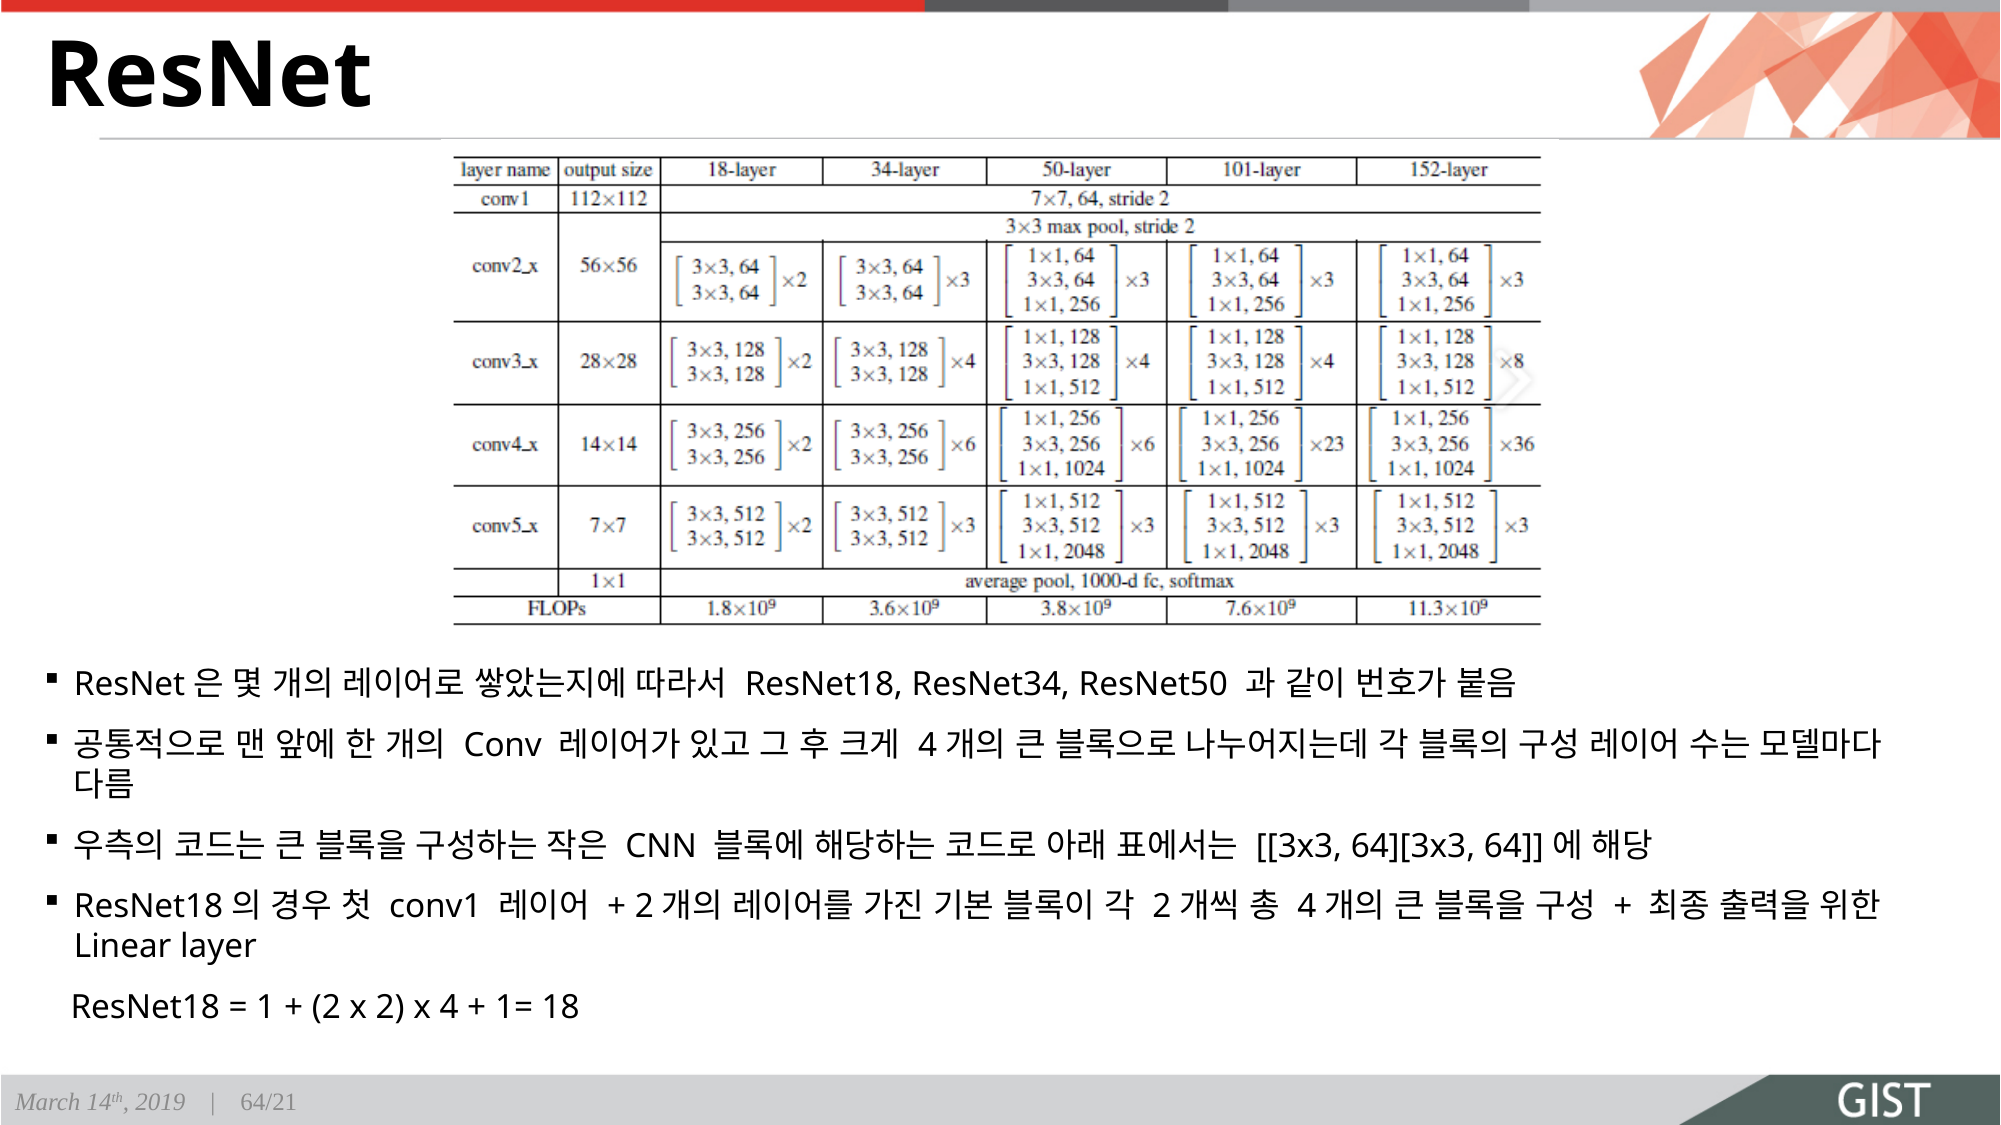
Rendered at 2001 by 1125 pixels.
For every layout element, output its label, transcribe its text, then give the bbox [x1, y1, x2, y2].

list ResNet은 몇 개의 레이어로 쌓았는지에 따라서 ResNet18, ResNet34, ResNet50 과 같이 번호가 붙음 공통적으로 맨 앞에 한 개의 Conv 레이어가 있고 그 후 크게 4개의 큰 블록으로 나누어지는데 각 블록의 구성 레이어 수는 모델마다 다름 우측의 코드는 큰 블록을 구성하는 작은 CNN 블록에 해당하는 코드로 아래 표에서는 [[3x3, 64][3x3, 64]]에 해당 ResNet18의 경우 첫 conv1 레이어 + 2개의 레이어를 가진 기본 블록이 각 2개씩 총 4개의 큰 블록을 구성 + 최종 출력을 위한 Linear layer ResNet18 = 1 + (2 x 2) x 4 + 1= 18 [29, 655, 1909, 1064]
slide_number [0, 1075, 450, 1125]
picture [0, 0, 2000, 1125]
title ResNet [29, 17, 1971, 136]
